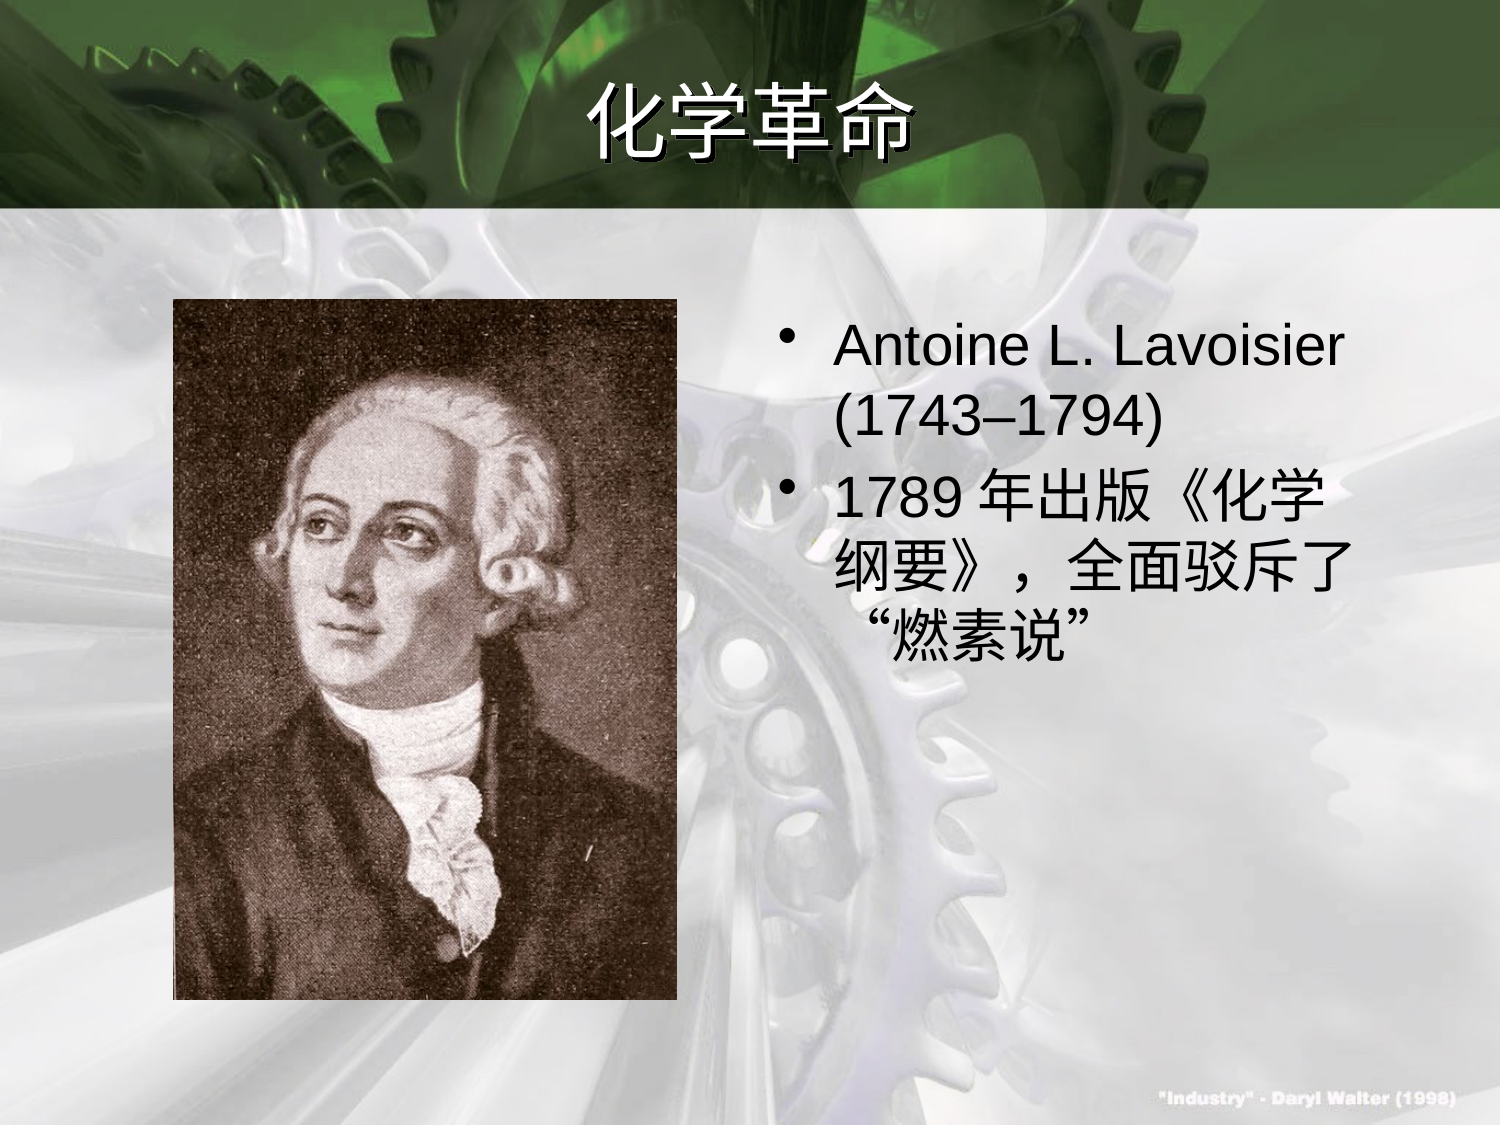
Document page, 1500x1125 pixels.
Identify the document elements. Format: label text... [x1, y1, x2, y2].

list Antoine L. Lavoisier (1743–1794) 1789年出版《化学纲要》，全面驳斥了“燃素说” [762, 299, 1388, 1001]
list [173, 299, 677, 1001]
title 化学革命 [112, 24, 1388, 213]
picture [0, 0, 1500, 1125]
